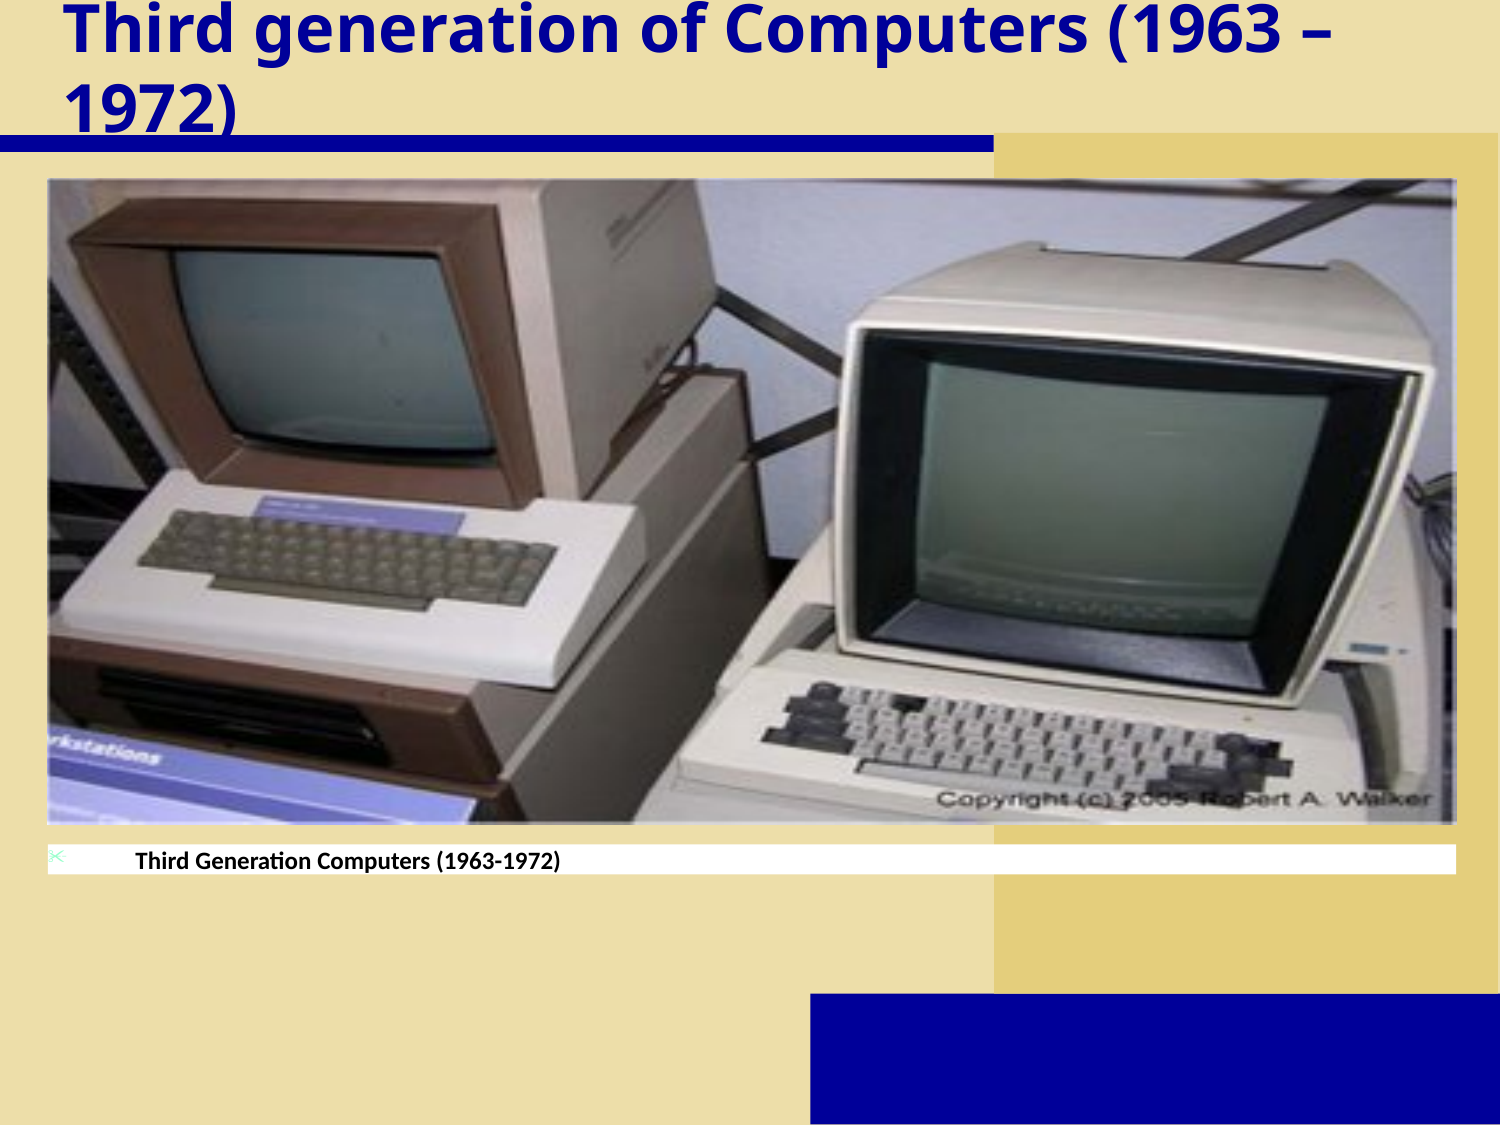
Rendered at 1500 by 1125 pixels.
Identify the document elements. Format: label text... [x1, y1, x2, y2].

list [47, 178, 1457, 960]
title Third generation of Computers (1963 – 1972) [47, 0, 1456, 133]
